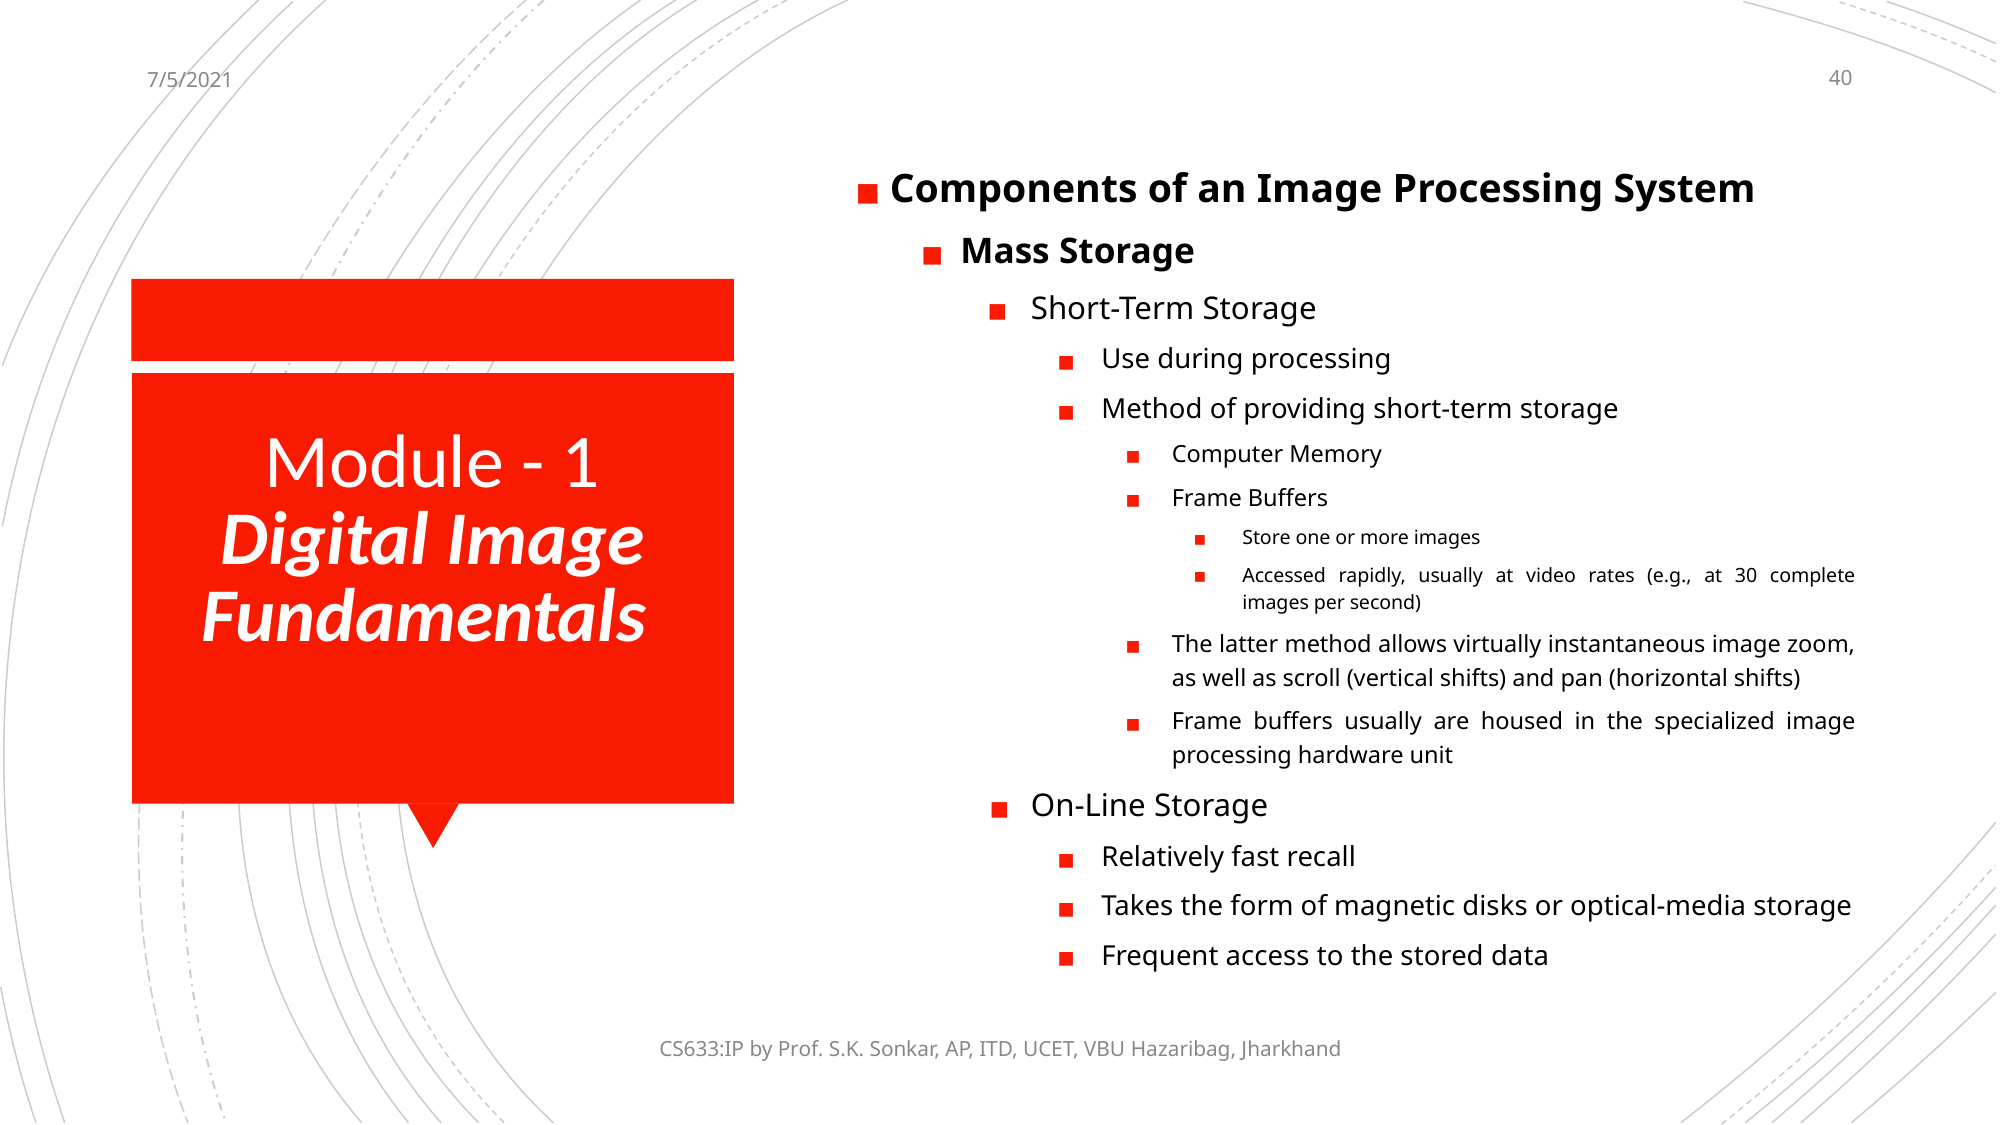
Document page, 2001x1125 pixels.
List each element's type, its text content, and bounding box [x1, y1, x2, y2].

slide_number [131, 52, 732, 105]
slide_number ‹#› [1717, 52, 1868, 105]
title Module - 1 Digital Image Fundamentals [145, 385, 720, 789]
footer CS633:IP by Prof. S.K. Sonkar, AP, ITD, UCET, VBU Hazaribag, Jharkhand [131, 1021, 1869, 1074]
list Components of an Image Processing System Mass Storage Short-Term Storage Use during processing Method of providing short-term storage Computer Memory Frame Buffers Store one or more images Accessed rapidly, usually at video rates (e.g., at 30 complete images per second) The latter method allows virtually instantaneous image zoom, as well as scroll (vertical shifts) and pan (horizontal shifts) Frame buffers usually are housed in the specialized image processing hardware unit On-Line Storage Relatively fast recall Takes the form of magnetic disks or optical-media storage Frequent access to the stored data [839, 131, 1871, 993]
